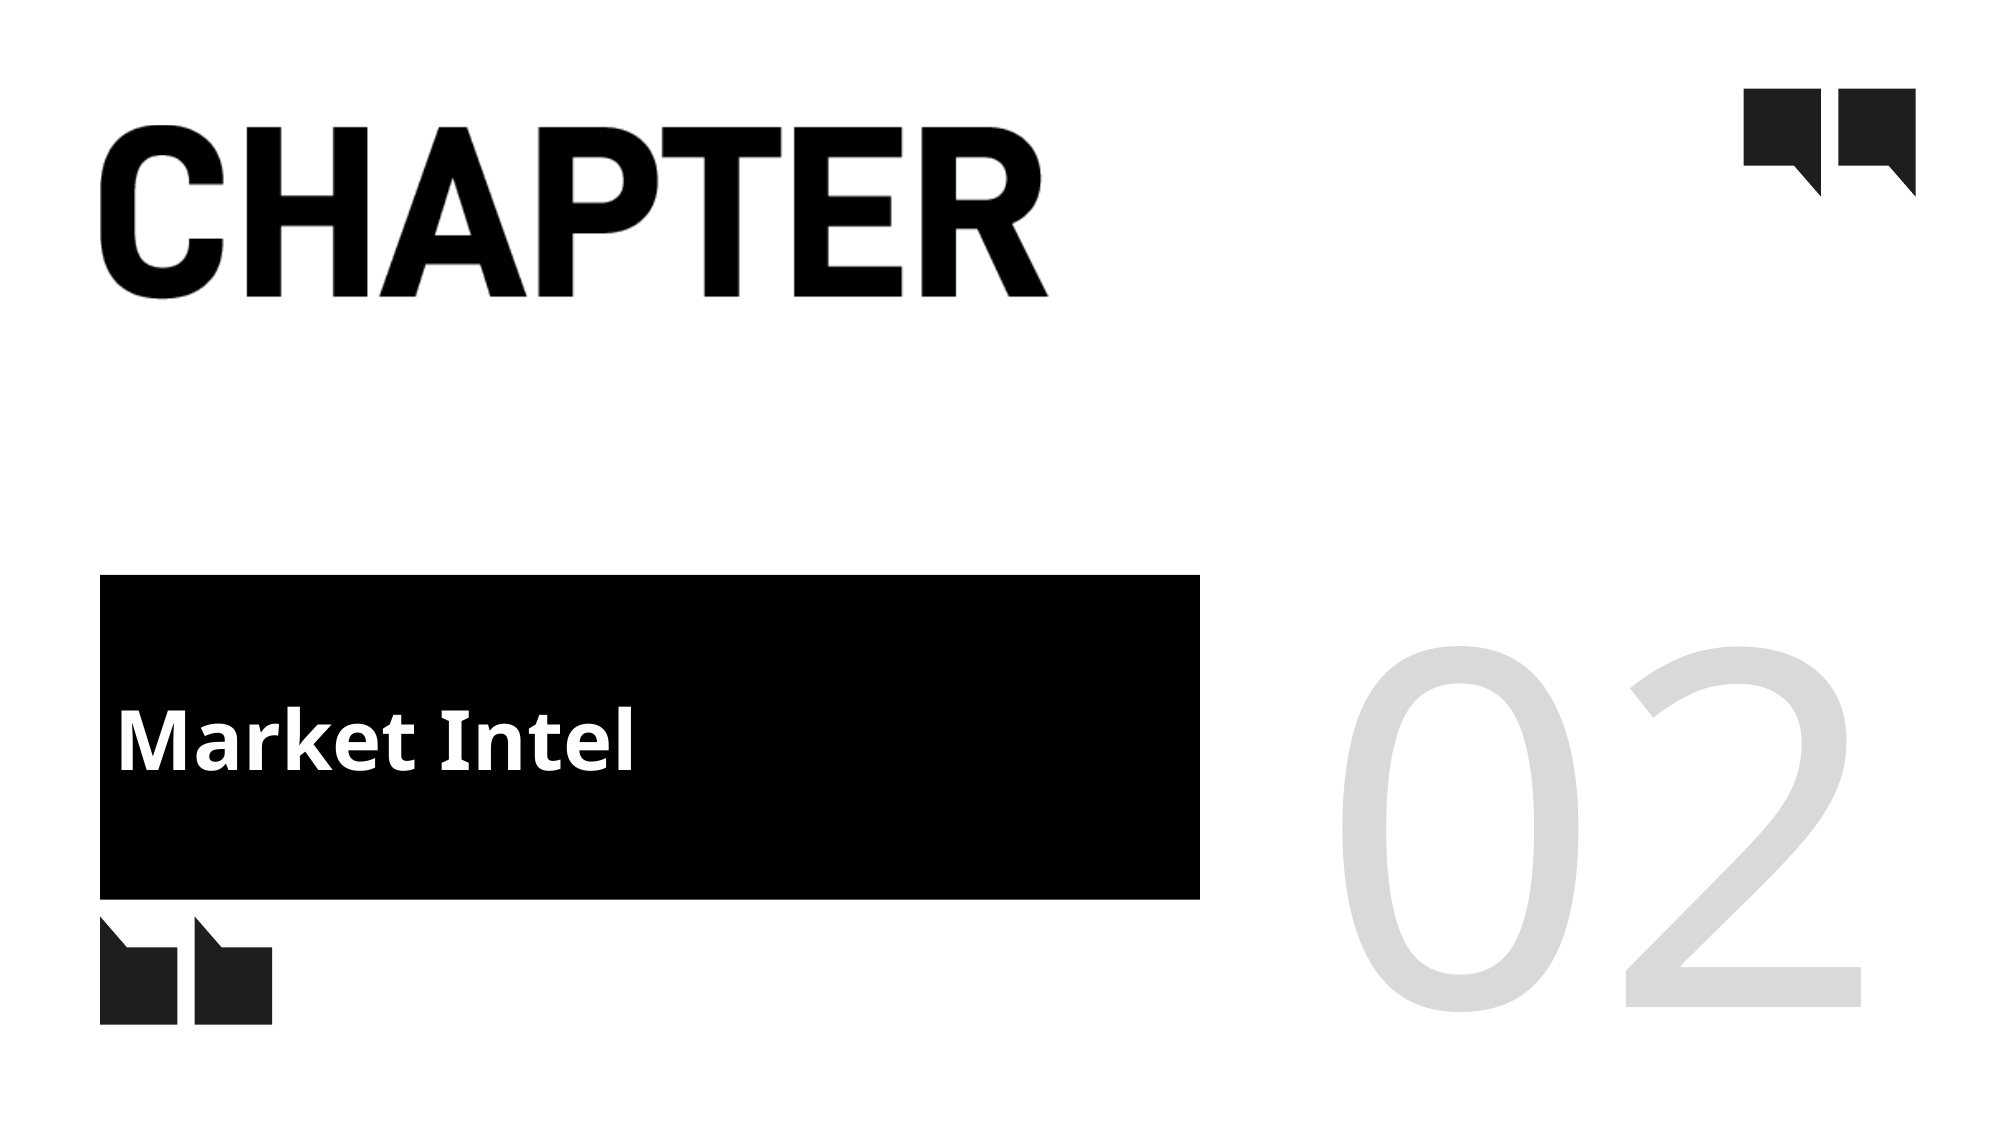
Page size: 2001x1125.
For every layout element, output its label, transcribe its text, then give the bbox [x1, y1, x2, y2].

picture [100, 124, 1049, 313]
text_box [1743, 88, 1821, 197]
text_box Market Intel [100, 574, 1200, 900]
text_box [100, 916, 178, 1025]
text_box [194, 916, 272, 1025]
text_box 02 [1212, 502, 1994, 1115]
text_box [1838, 88, 1916, 197]
